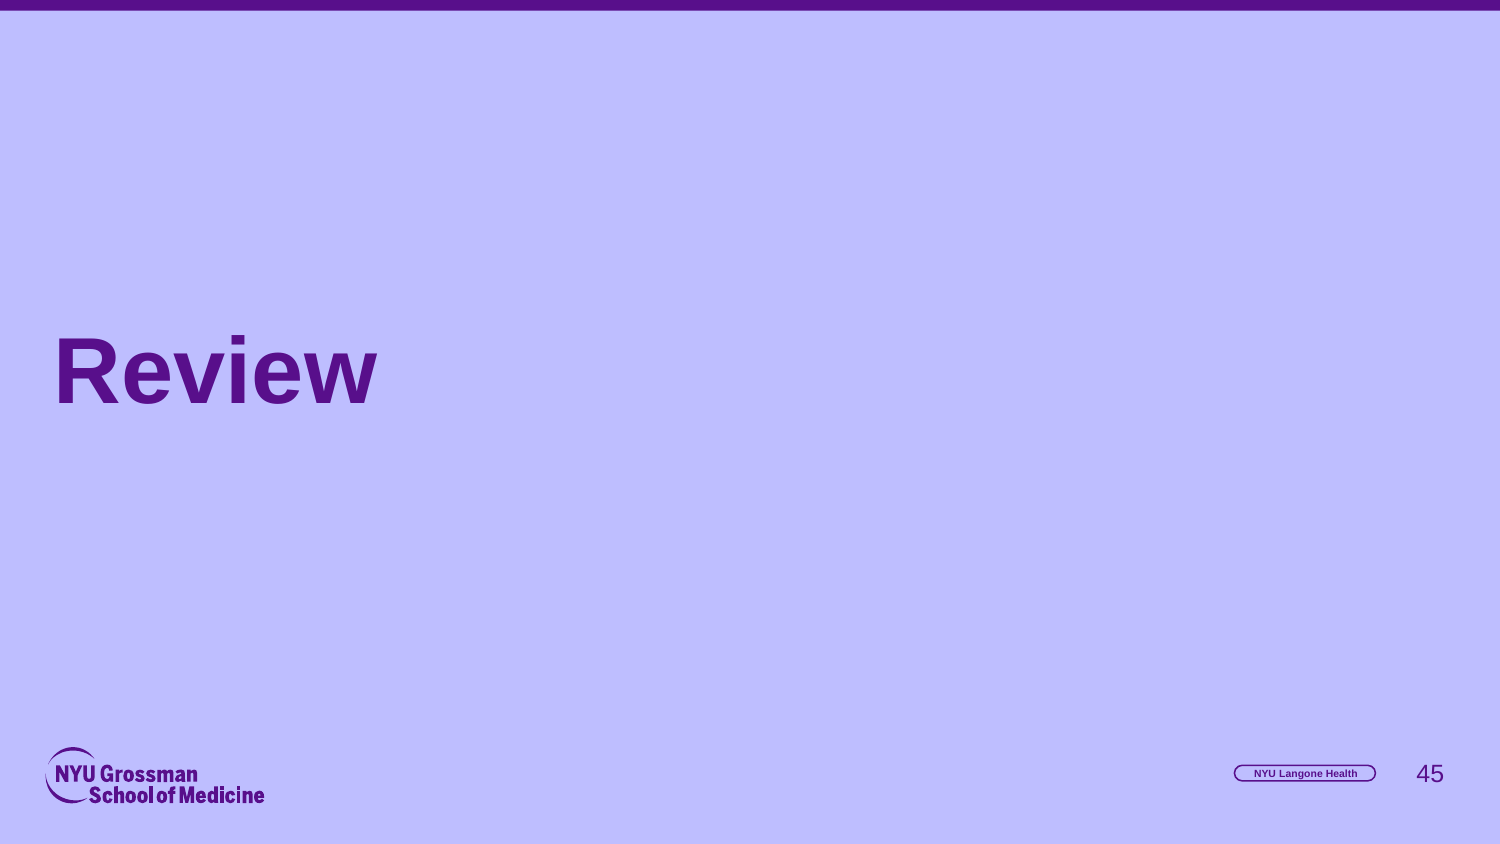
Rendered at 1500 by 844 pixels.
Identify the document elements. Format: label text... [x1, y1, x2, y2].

footer NYU Langone Health [1233, 764, 1377, 782]
title Review [53, 50, 939, 423]
slide_number ‹#› [1397, 761, 1445, 785]
